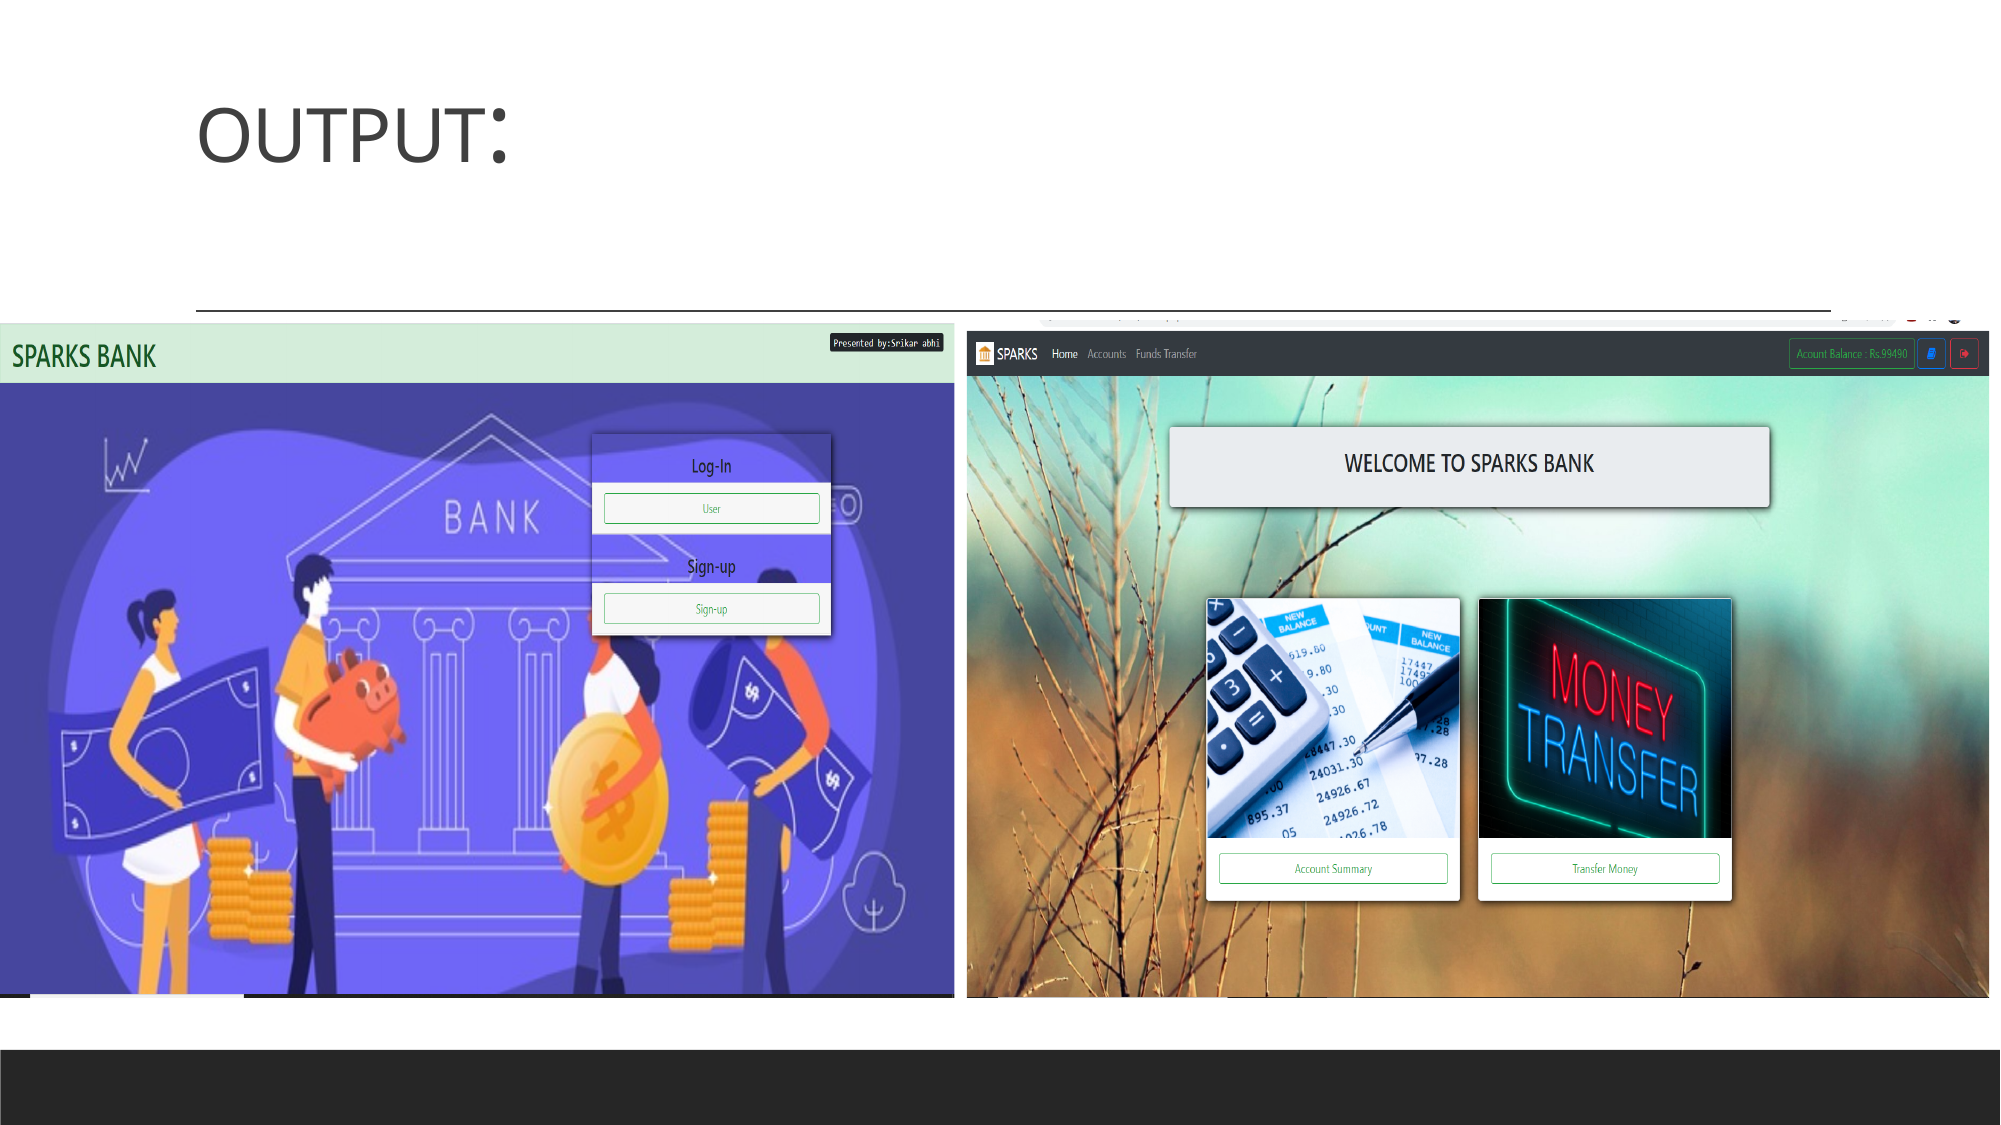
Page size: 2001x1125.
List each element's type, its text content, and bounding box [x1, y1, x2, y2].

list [0, 319, 955, 999]
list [966, 319, 1990, 999]
title OUTPUT: [180, 47, 678, 191]
